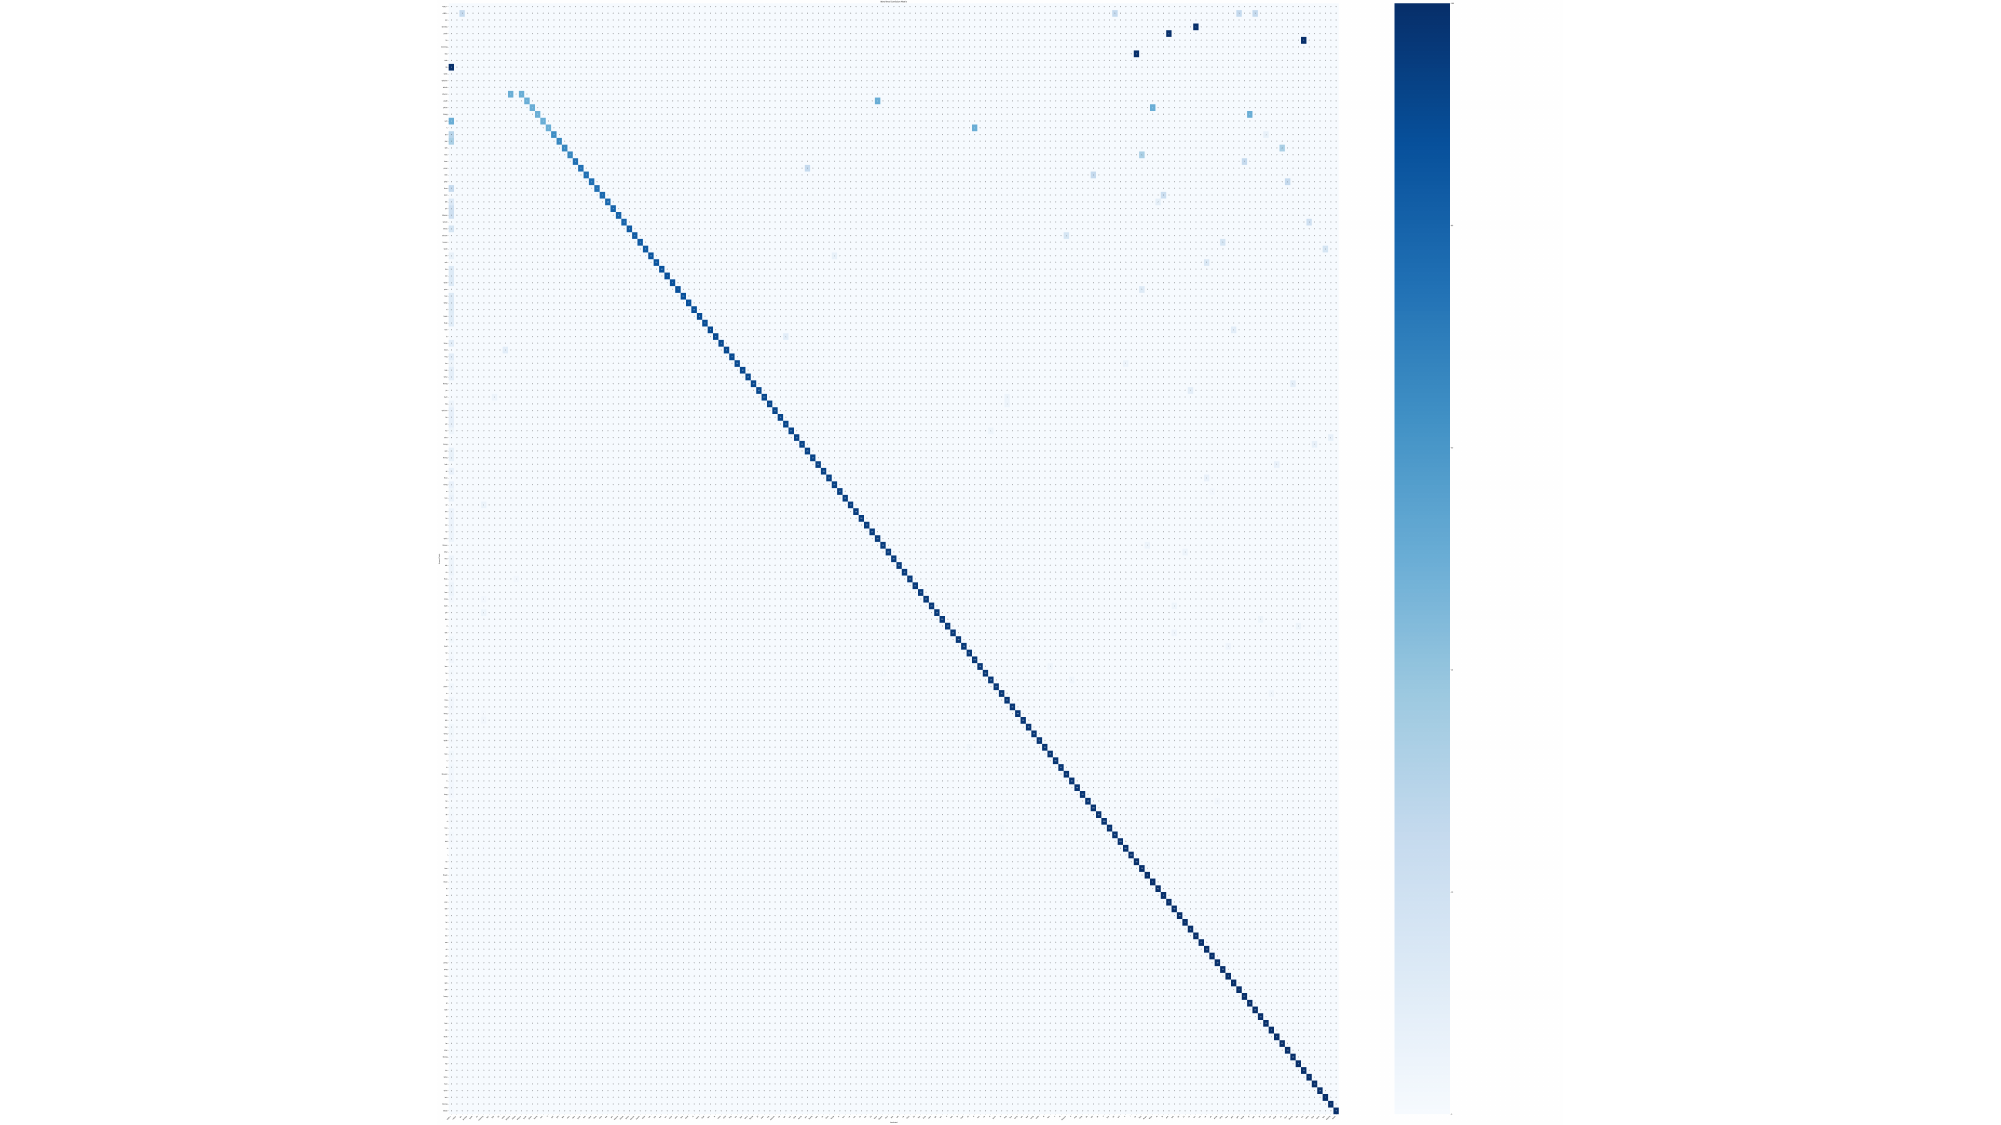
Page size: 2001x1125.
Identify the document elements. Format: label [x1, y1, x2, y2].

picture [436, 0, 1563, 1125]
